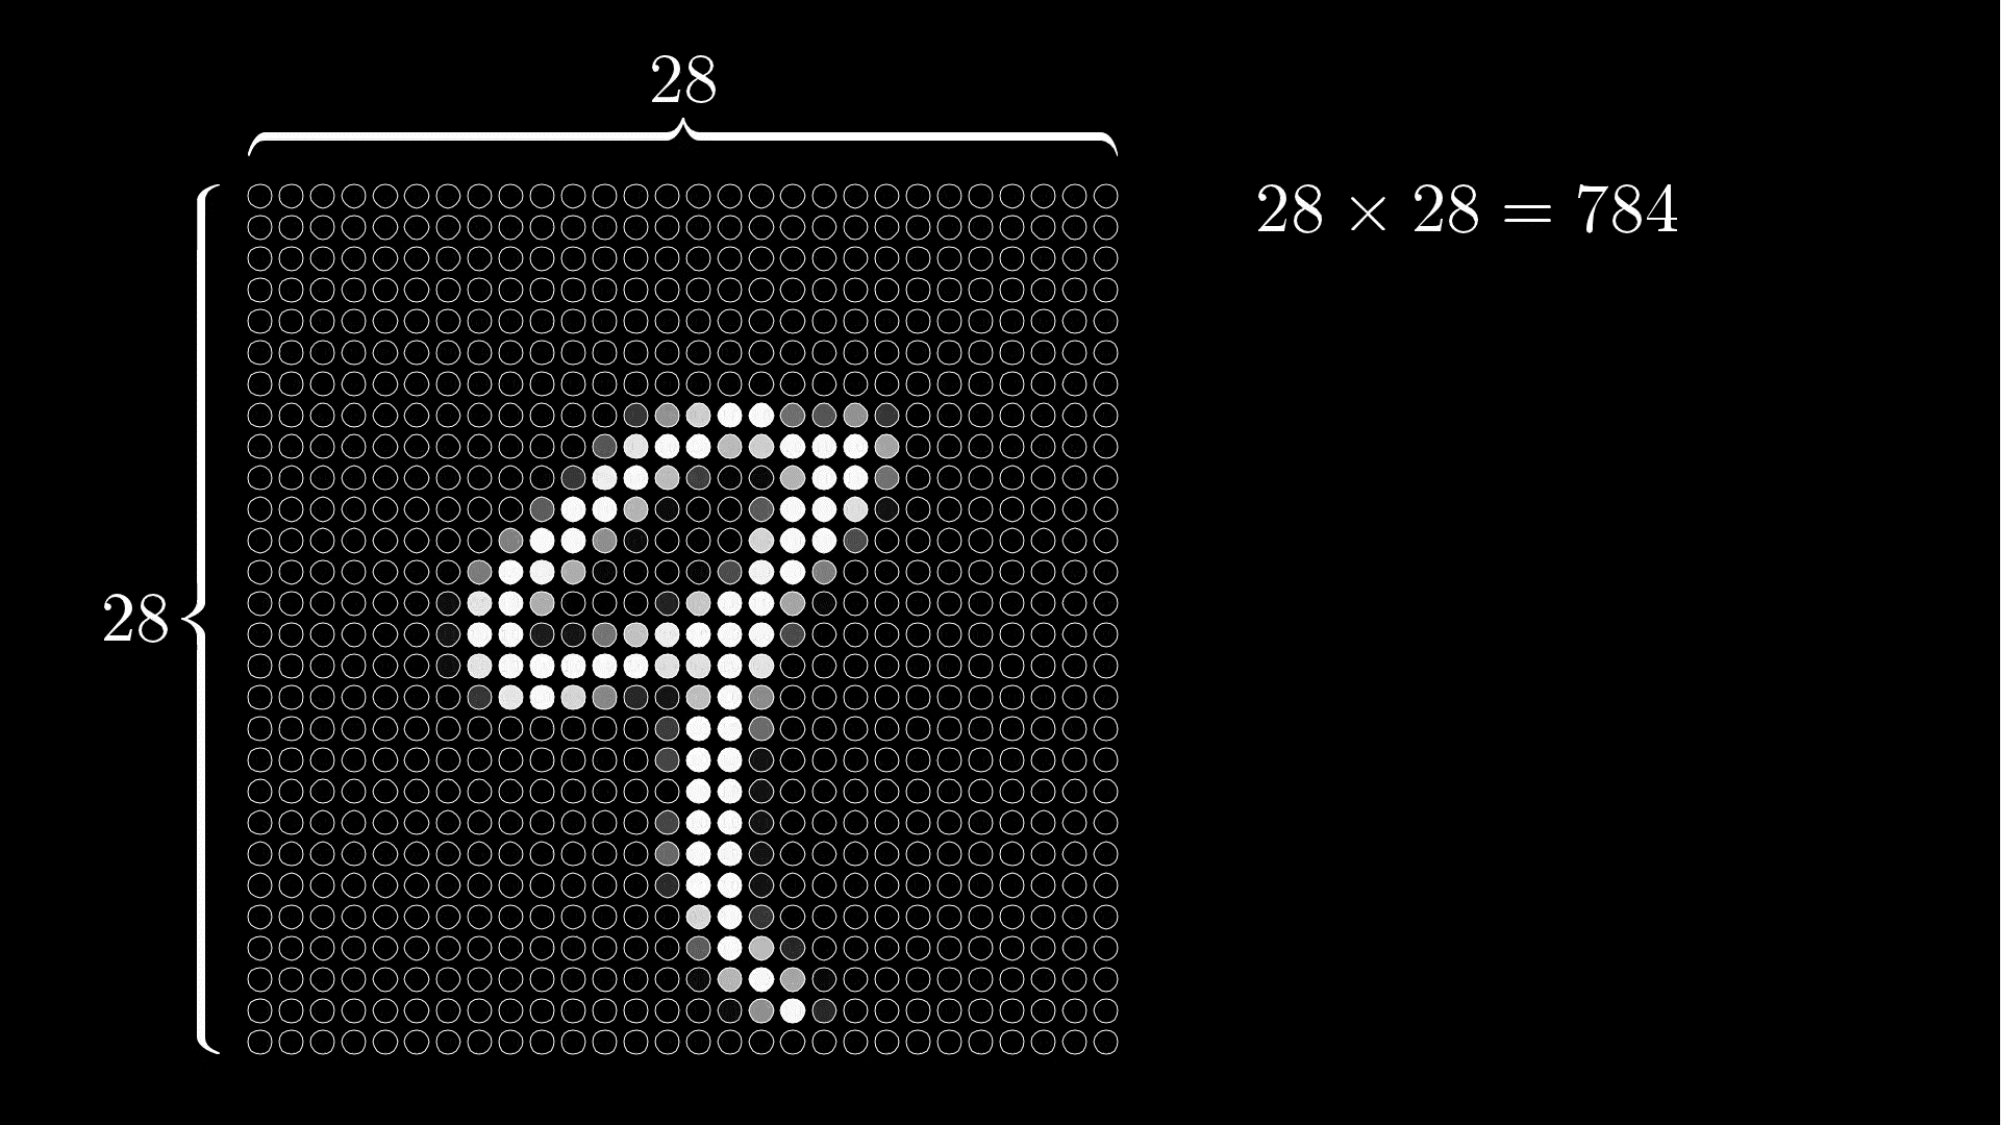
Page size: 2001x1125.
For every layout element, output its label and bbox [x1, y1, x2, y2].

text_box [0, 0, 2000, 1125]
